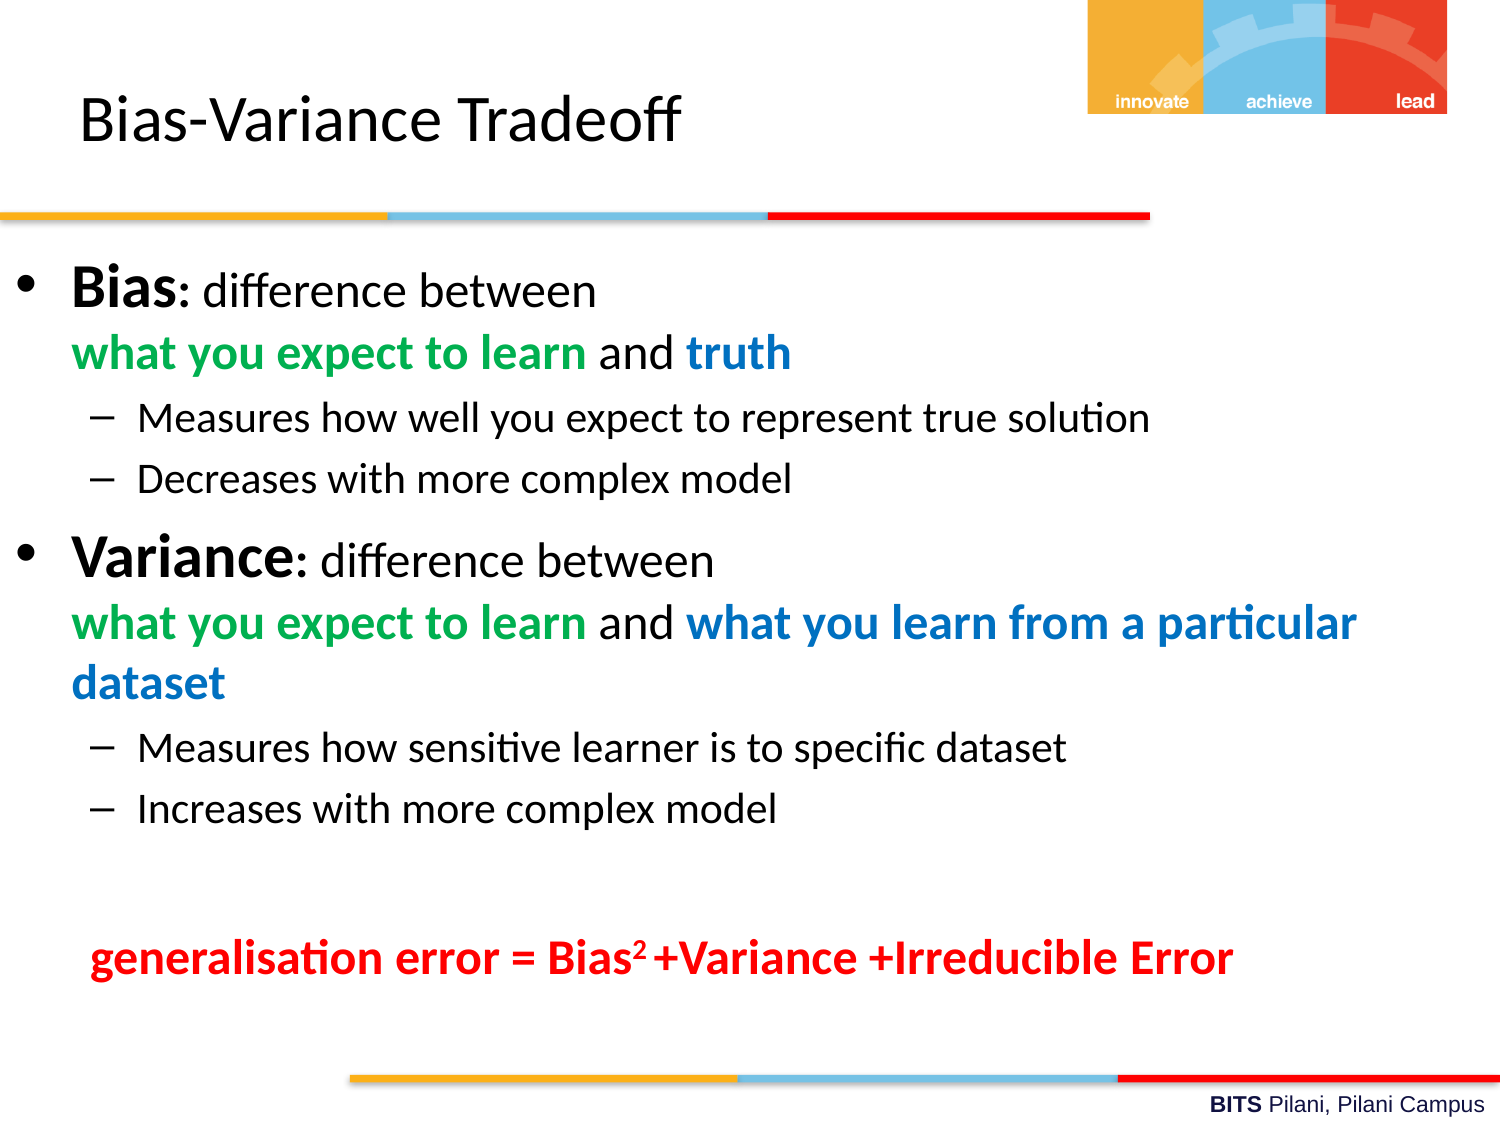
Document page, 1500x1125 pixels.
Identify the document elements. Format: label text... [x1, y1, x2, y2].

picture [1087, 0, 1448, 114]
list Bias: difference between what you expect to learn and truth Measures how well you expect to represent true solution Decreases with more complex model Variance: difference between what you expect to learn and what you learn from a particular dataset Measures how sensitive learner is to specific dataset Increases with more complex model generalisation error = Bias2 +Variance +Irreducible Error [0, 237, 1500, 1125]
title Bias-Variance Tradeoff [64, 45, 1069, 185]
